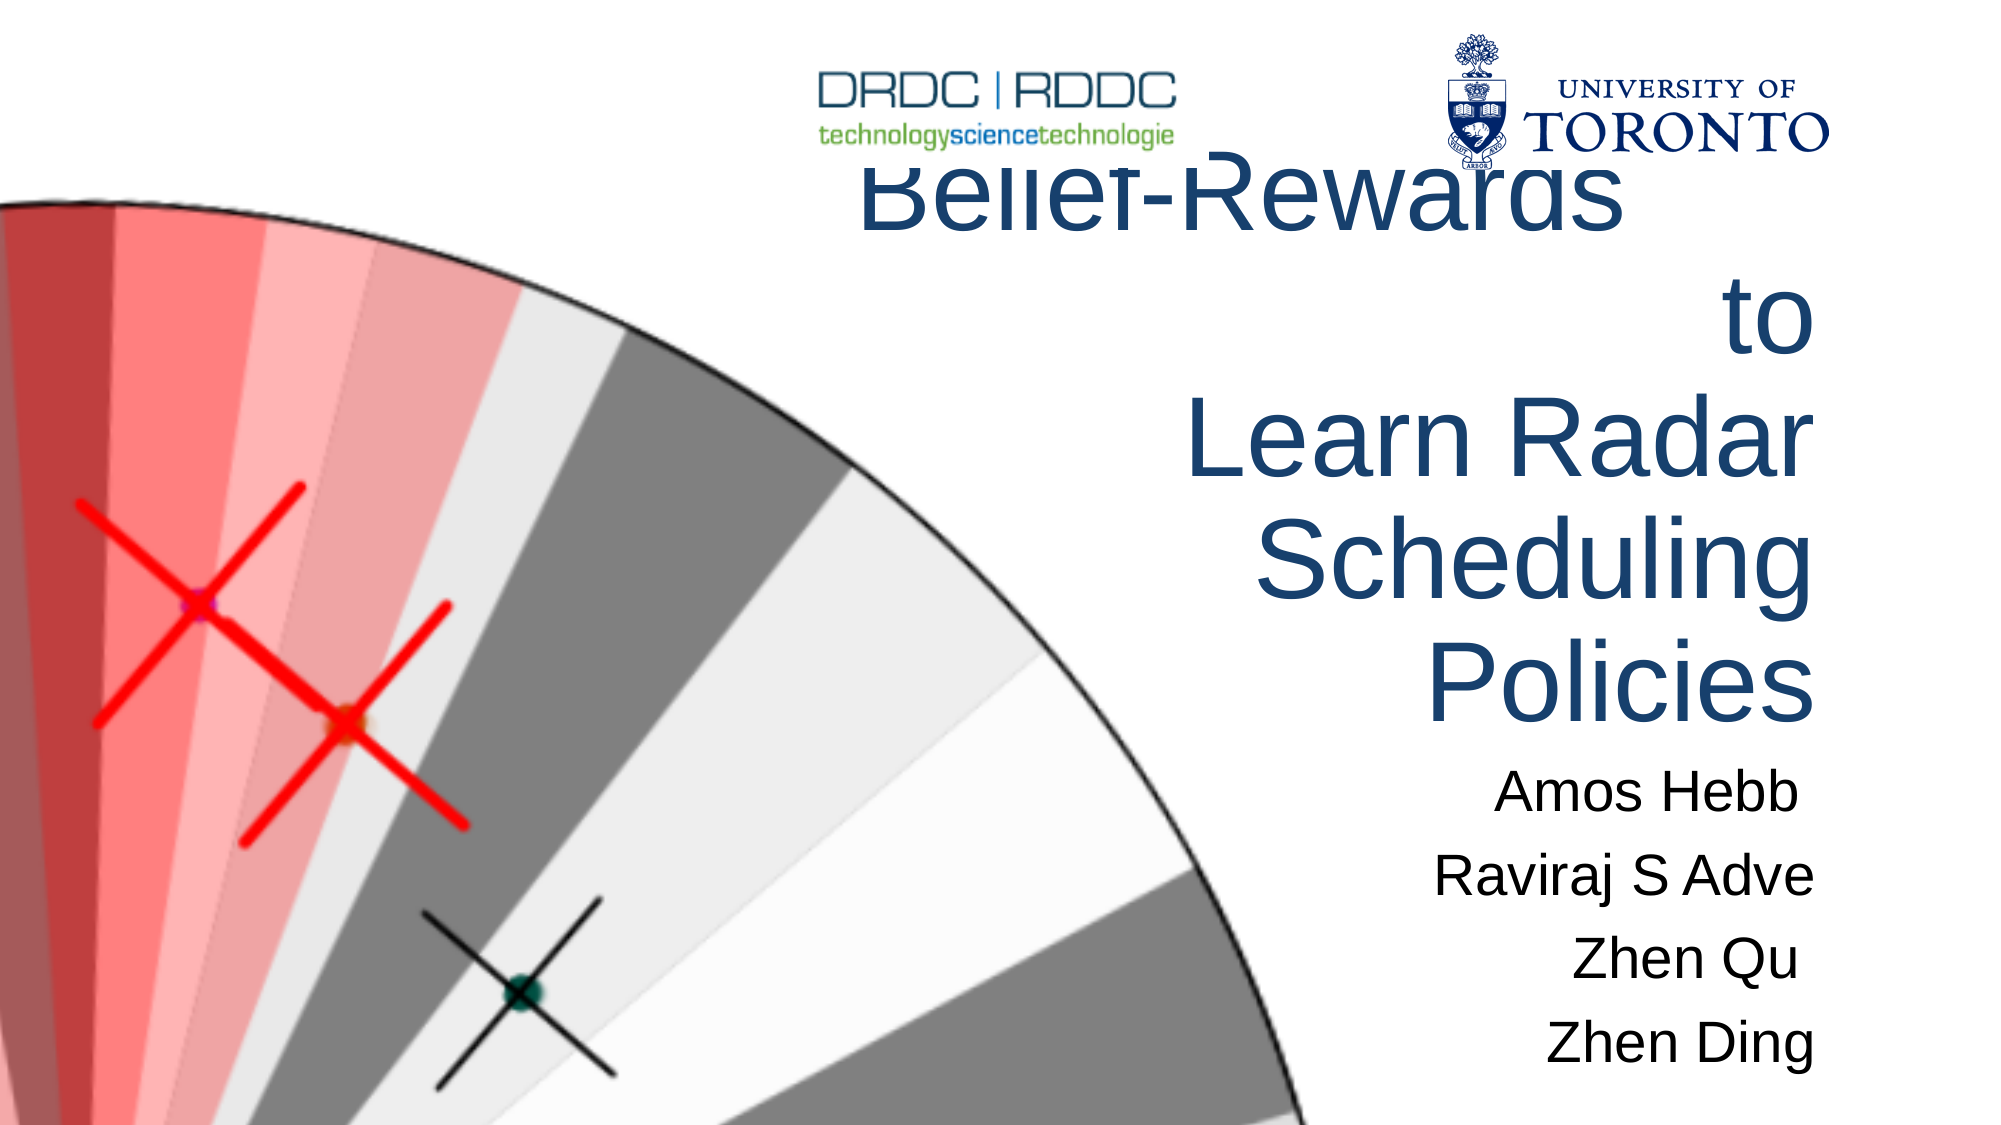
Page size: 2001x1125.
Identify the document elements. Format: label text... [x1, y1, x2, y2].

title Belief-Rewards to Learn Radar Scheduling Policies [1209, 120, 1832, 753]
picture [1443, 32, 1832, 170]
picture [0, 31, 1403, 1125]
subtitle Amos Hebb Raviraj S Adve Zhen Qu Zhen Ding [1403, 753, 1832, 1125]
